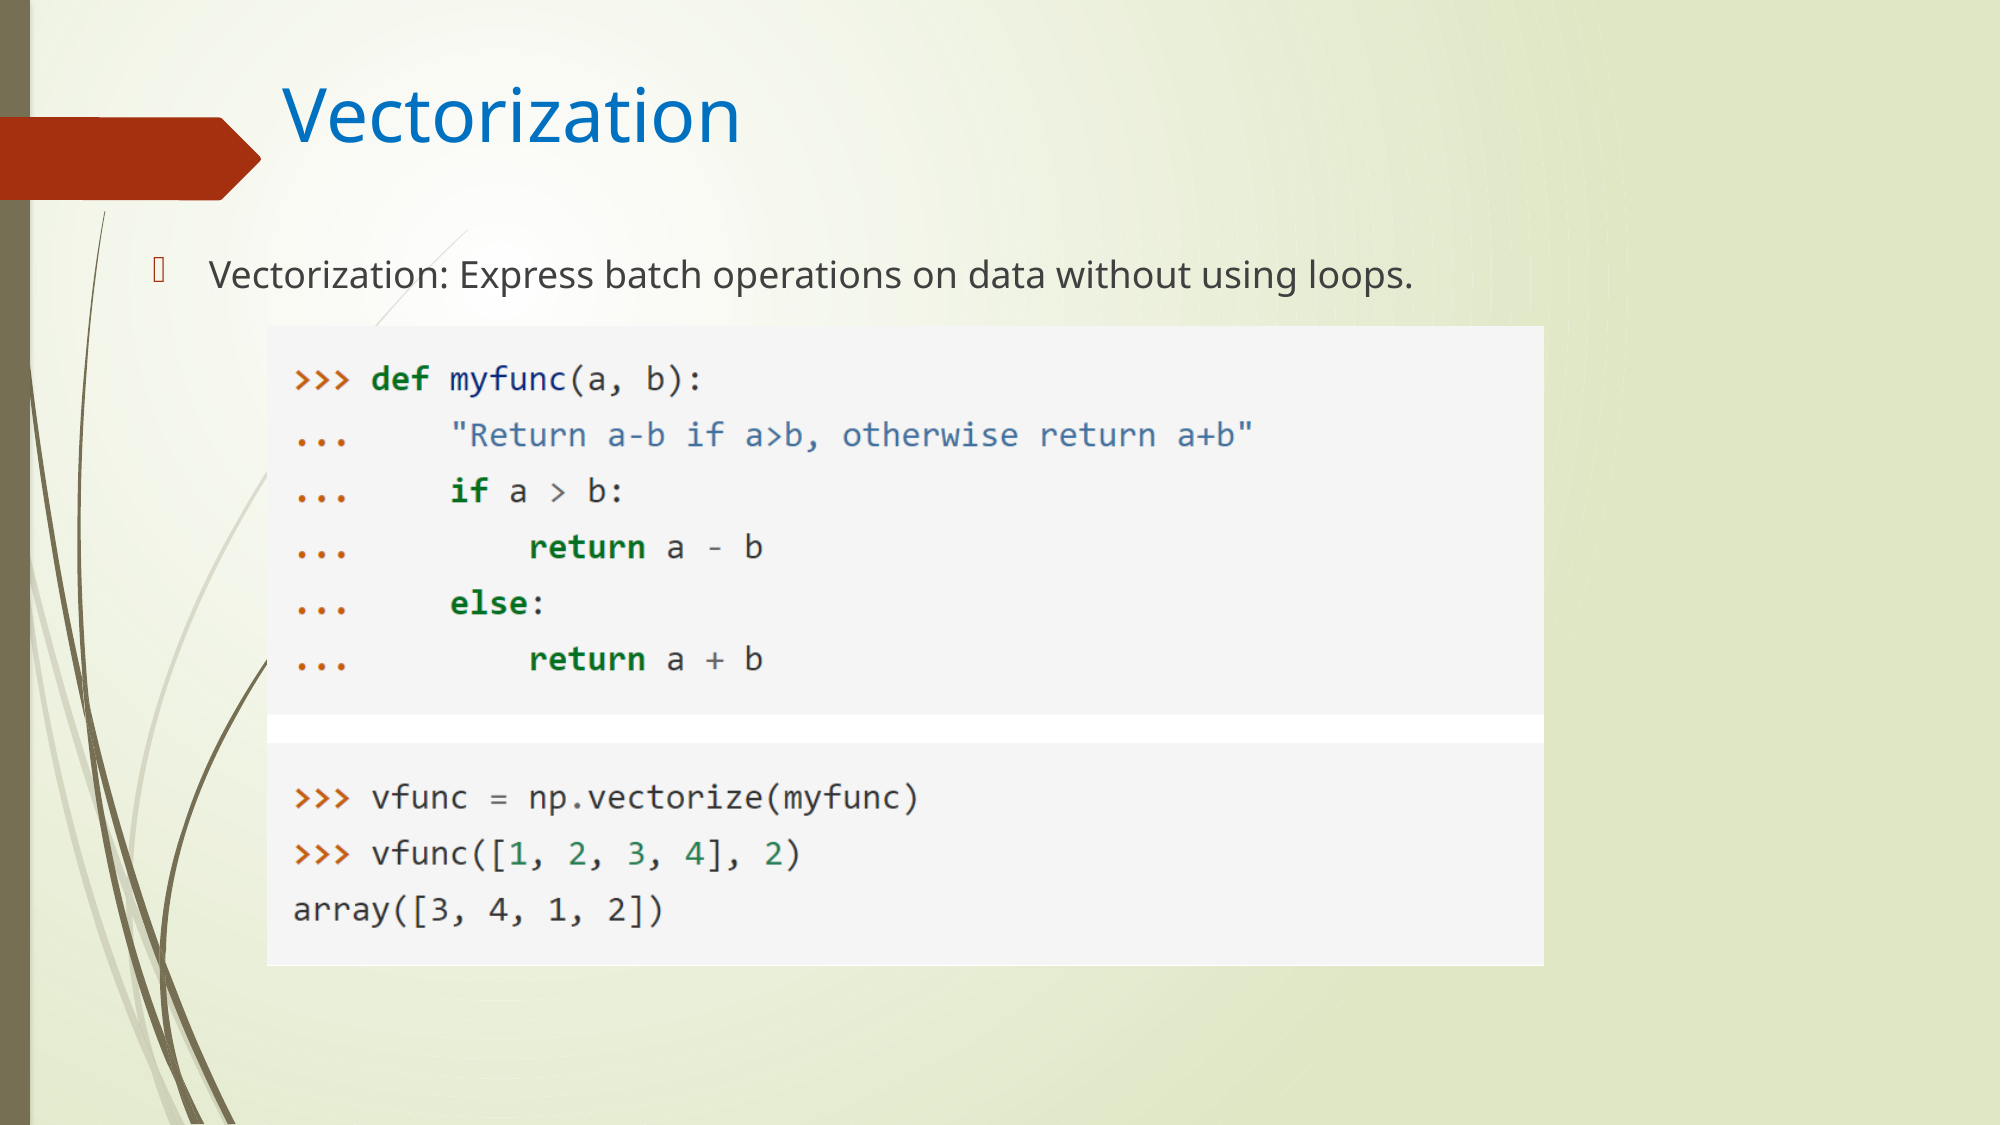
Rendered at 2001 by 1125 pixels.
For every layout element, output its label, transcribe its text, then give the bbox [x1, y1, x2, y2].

picture [267, 326, 1544, 966]
title Vectorization [267, 59, 1863, 278]
list Vectorization: Express batch operations on data without using loops. [137, 243, 1827, 958]
